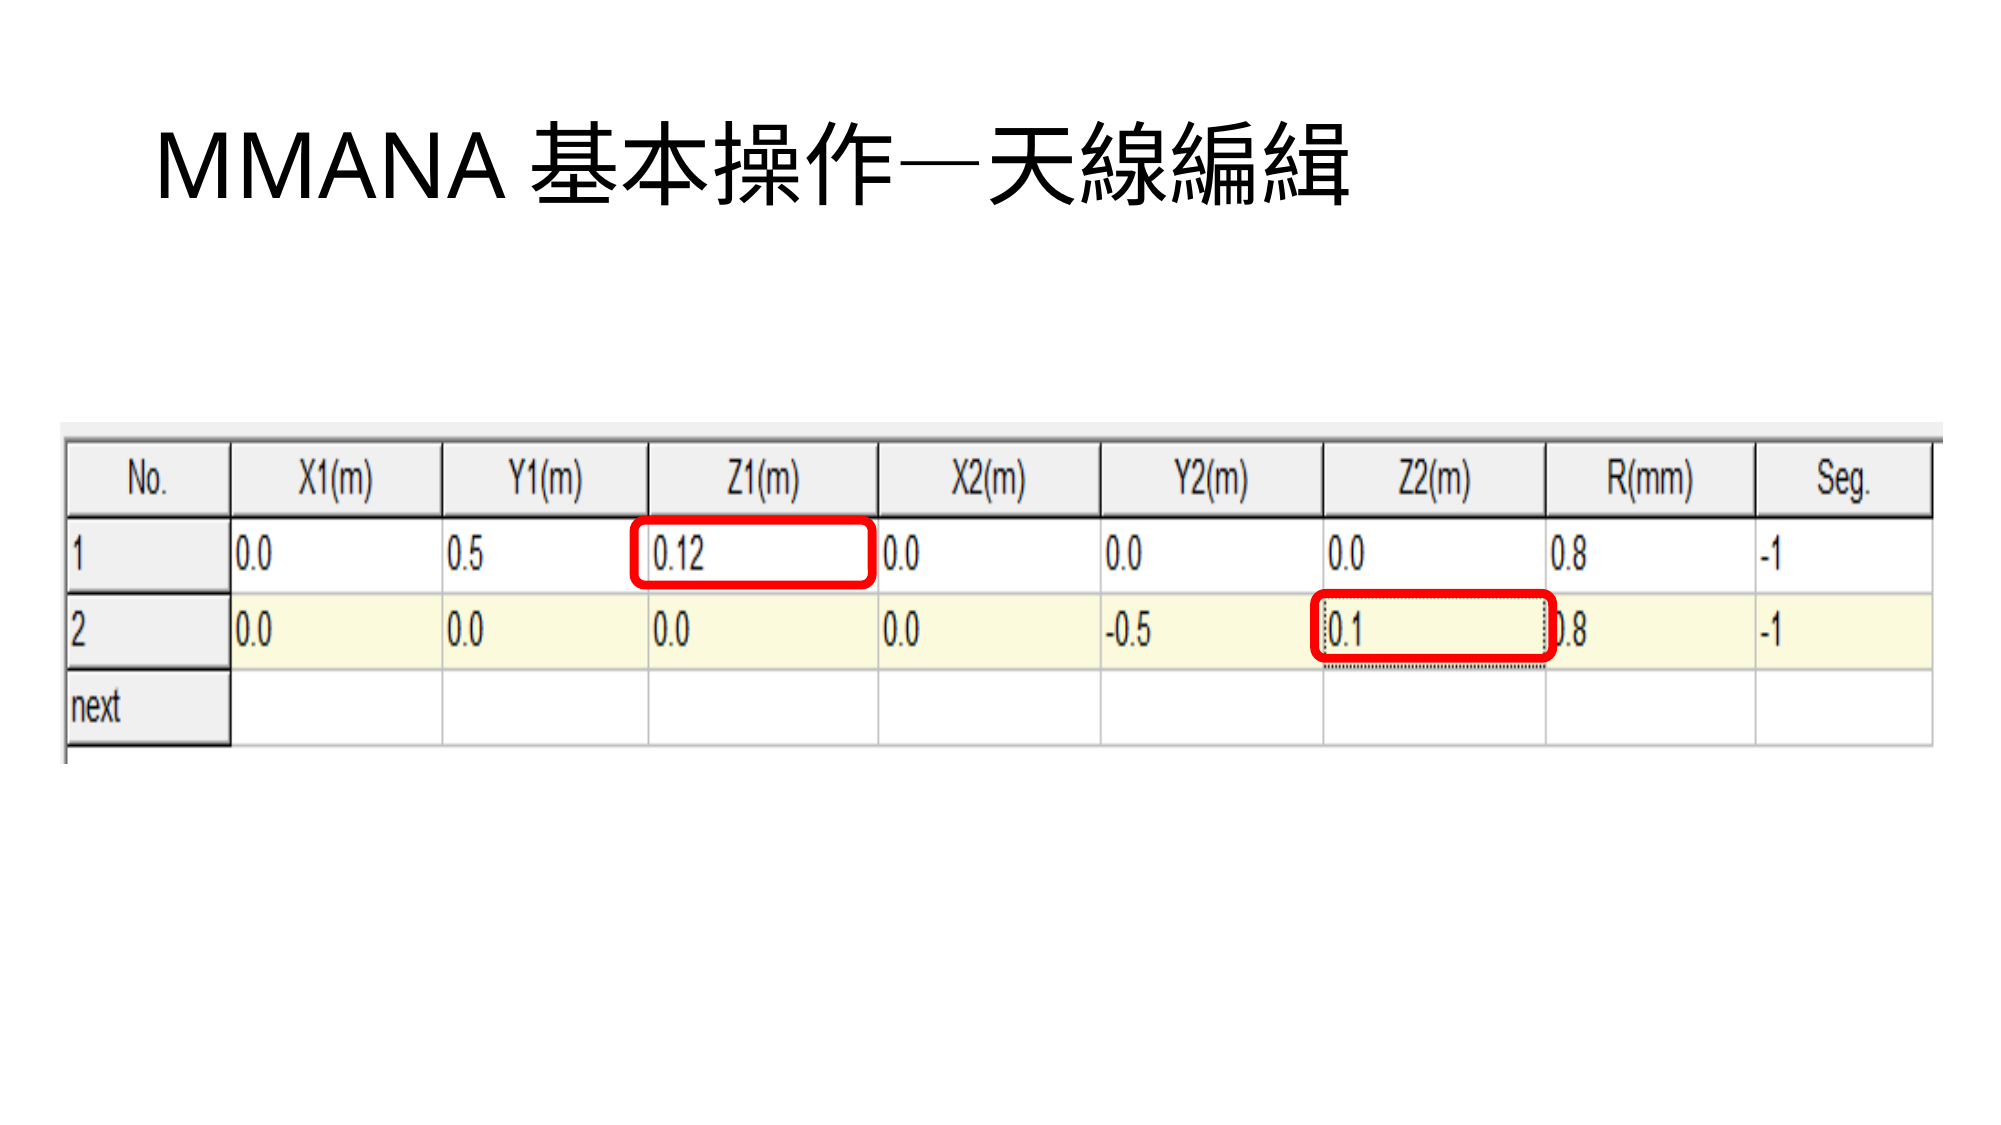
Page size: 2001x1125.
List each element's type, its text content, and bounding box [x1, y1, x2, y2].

title MMANA基本操作—天線編緝 [137, 59, 1863, 278]
picture [57, 422, 1943, 764]
